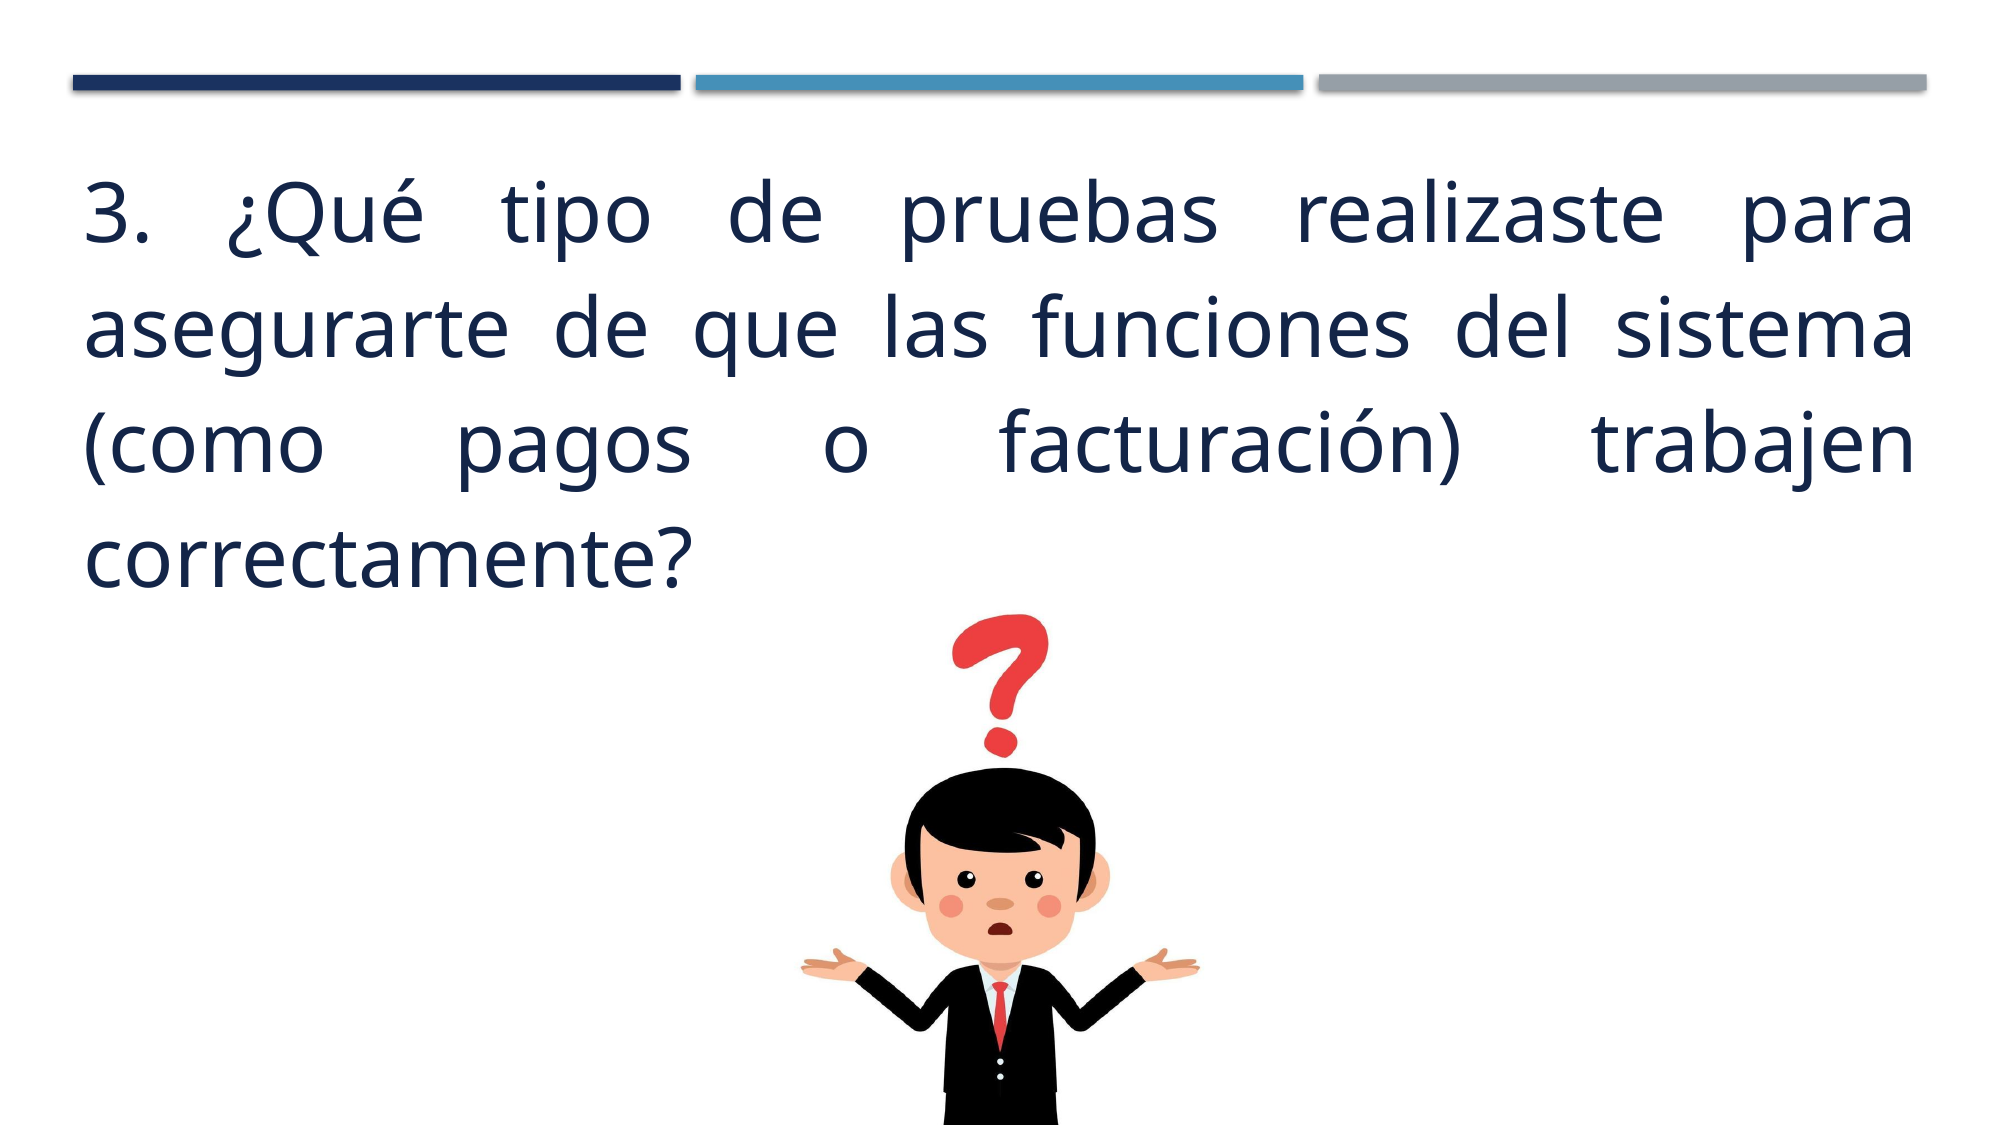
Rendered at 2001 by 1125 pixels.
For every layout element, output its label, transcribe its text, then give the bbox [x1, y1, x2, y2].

text_box 3. ¿Qué tipo de pruebas realizaste para asegurarte de que las funciones del sistema (como pagos o facturación) trabajen correctamente? [69, 136, 1934, 611]
picture [660, 605, 1340, 1125]
